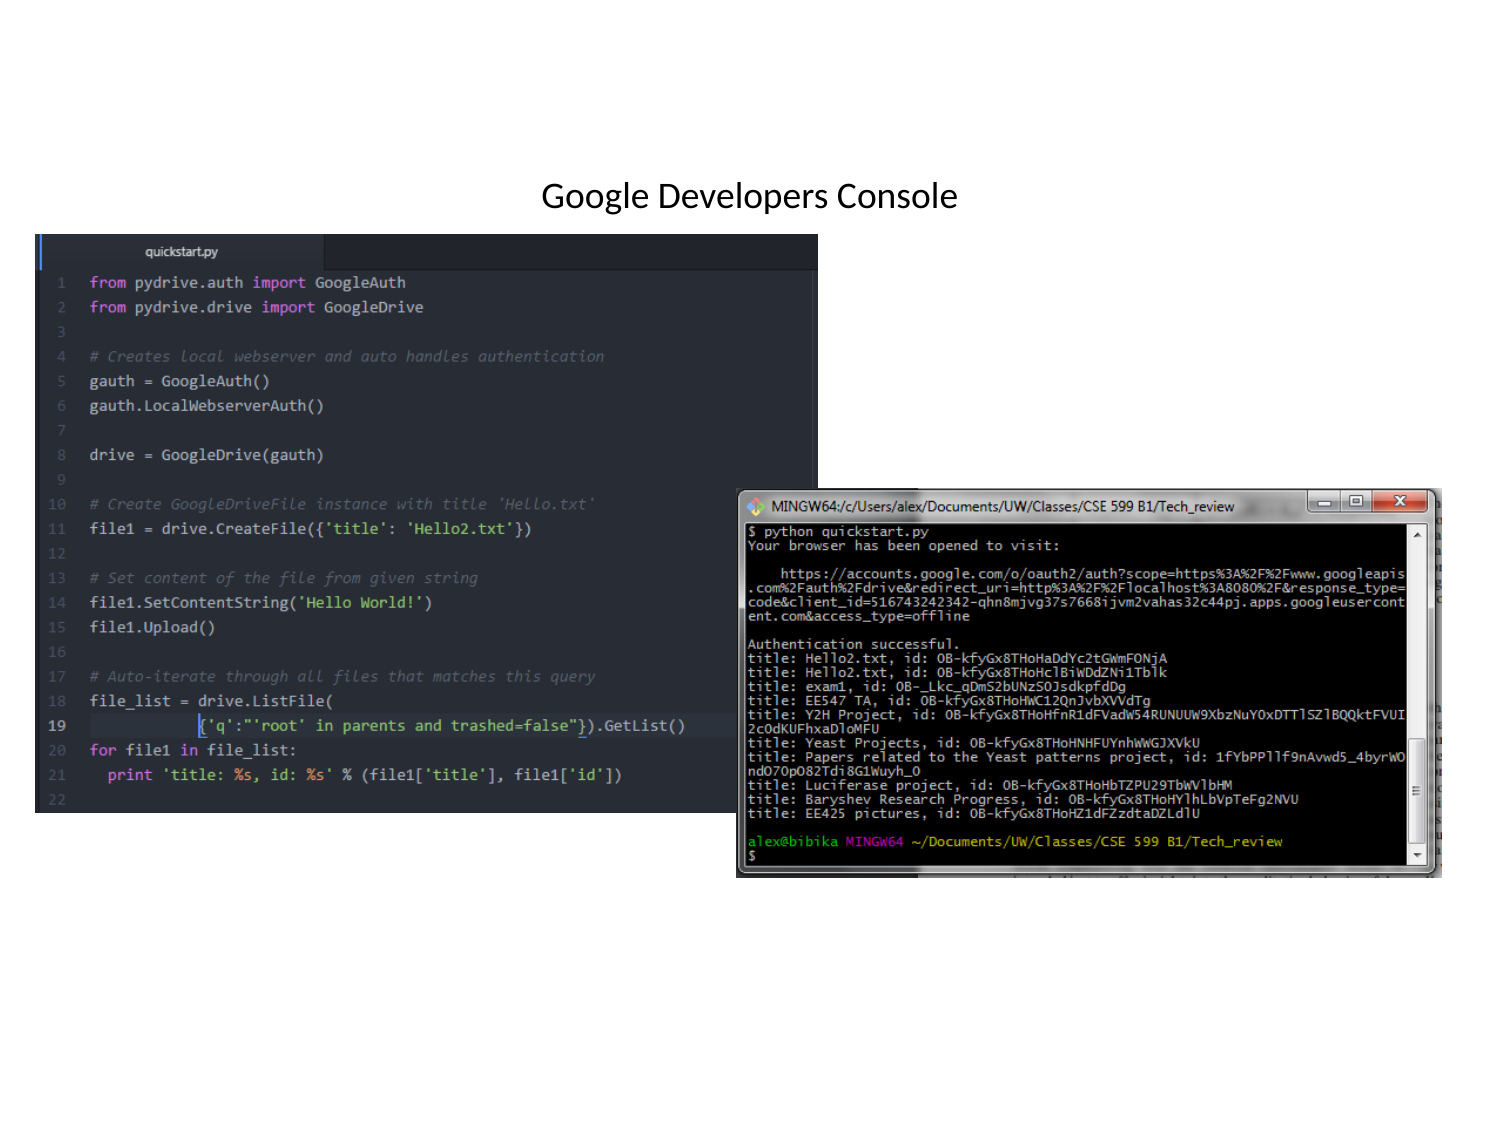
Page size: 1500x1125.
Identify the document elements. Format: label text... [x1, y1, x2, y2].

picture [35, 233, 1442, 878]
title Google Developers Console [103, 153, 1397, 235]
